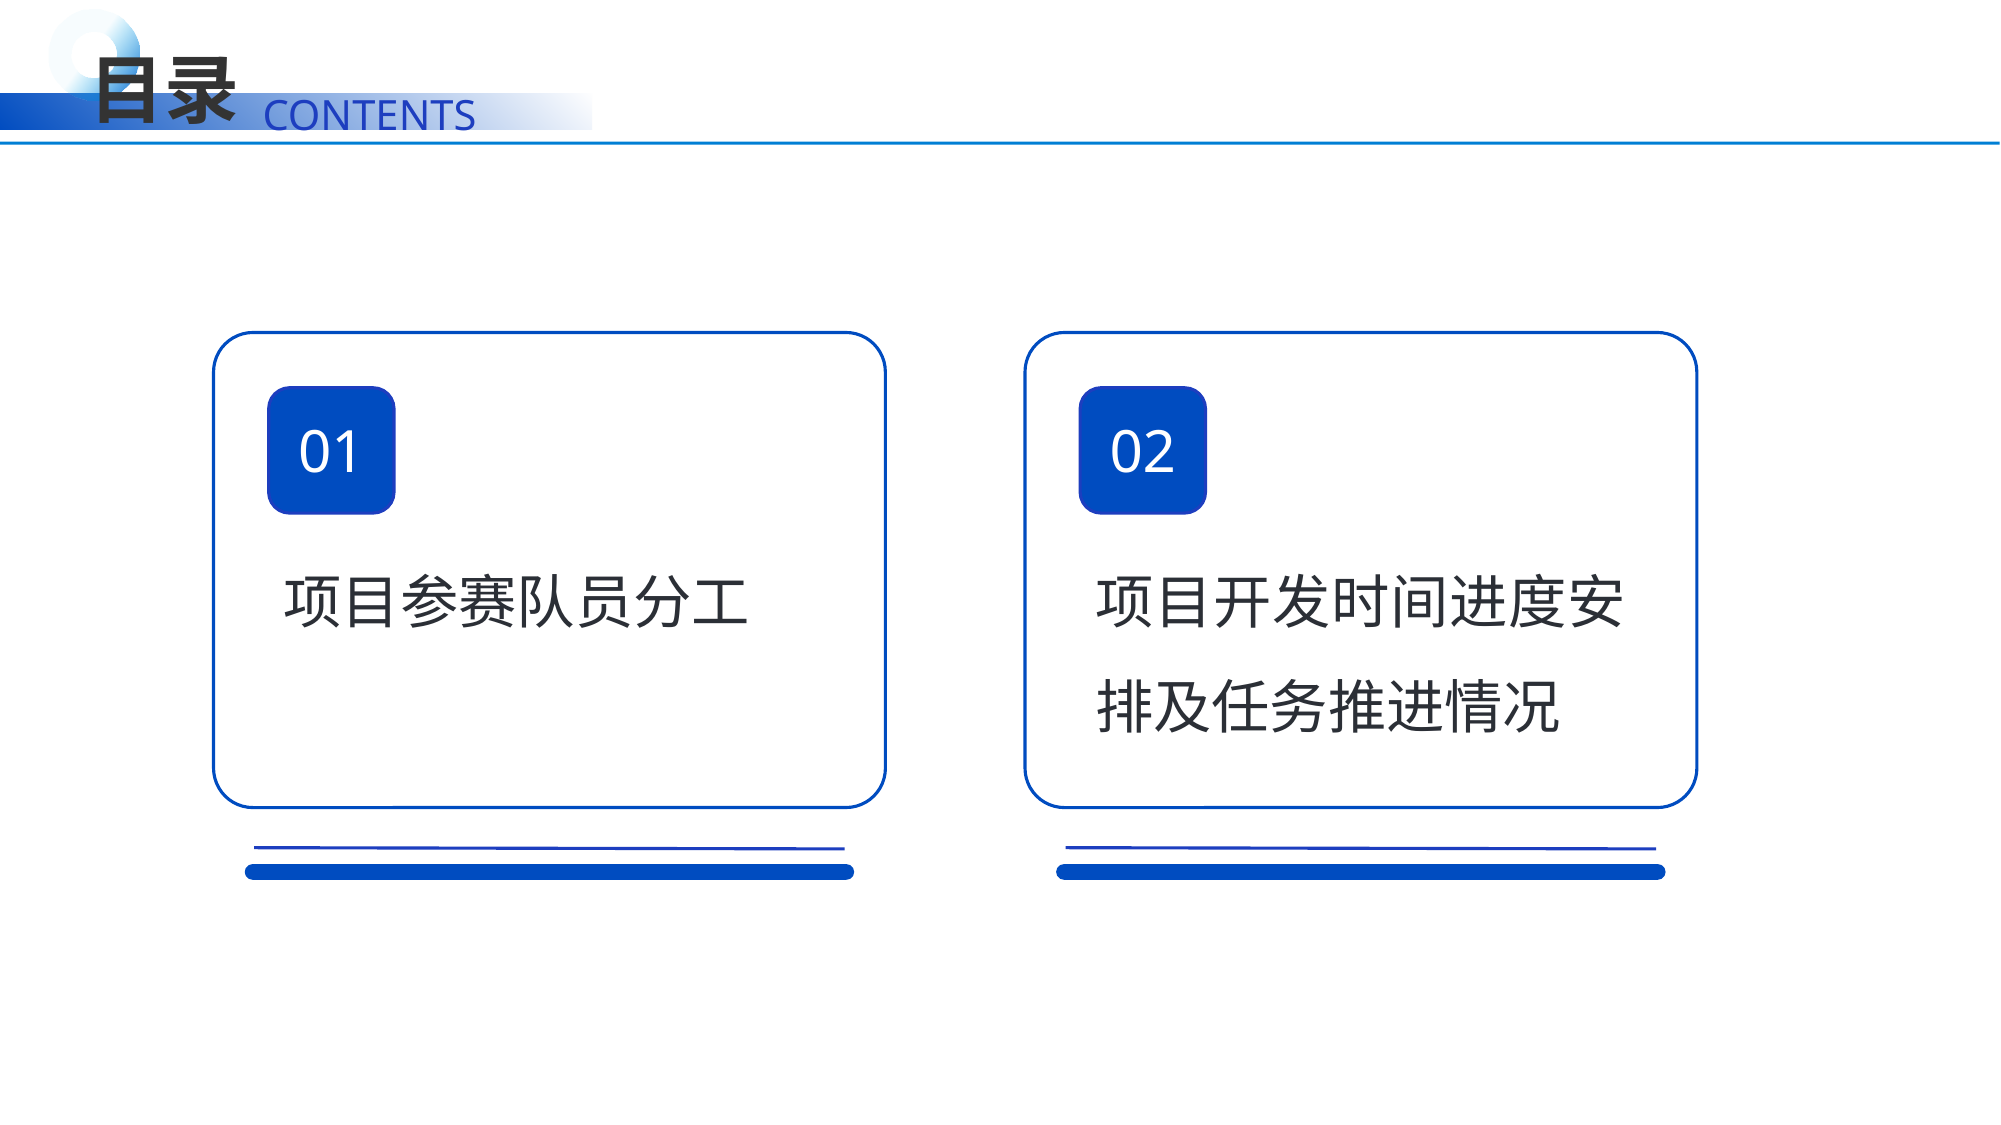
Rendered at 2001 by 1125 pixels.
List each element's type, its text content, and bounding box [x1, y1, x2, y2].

text_box [1025, 332, 1697, 808]
text_box [246, 865, 853, 879]
text_box [41, 1, 147, 98]
text_box 目录 [74, 34, 1740, 140]
text_box [0, 93, 74, 130]
text_box CONTENTS [247, 80, 652, 146]
text_box [213, 332, 886, 808]
text_box [1057, 865, 1664, 879]
